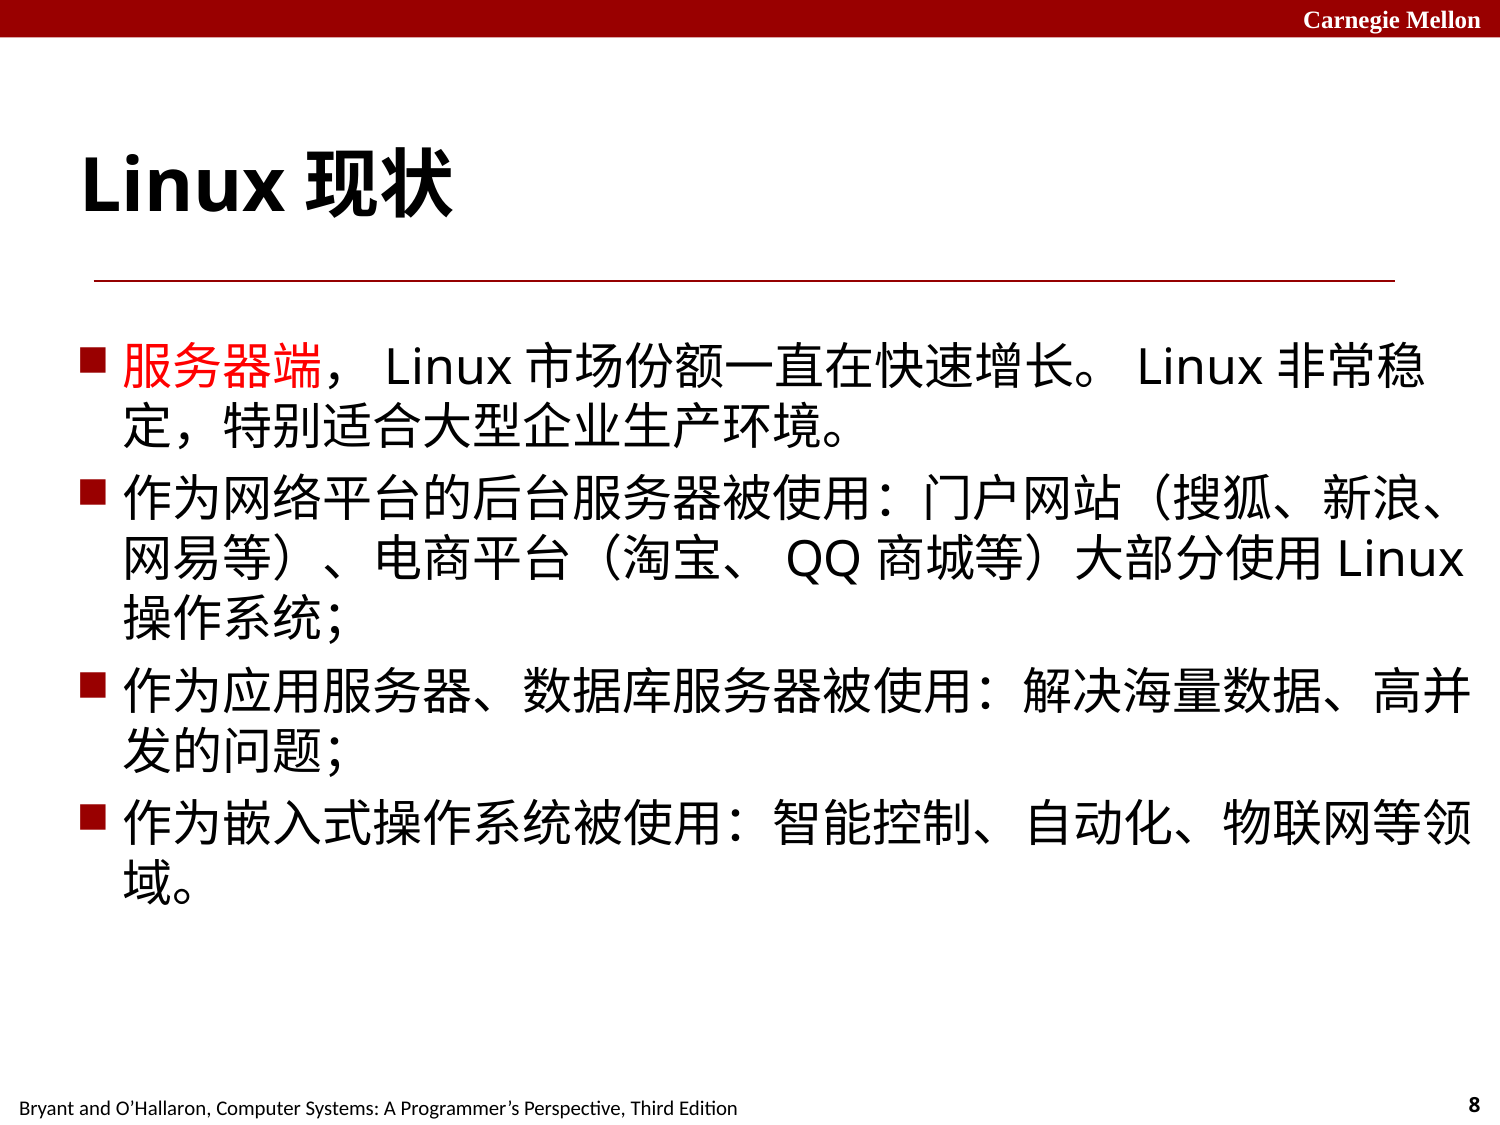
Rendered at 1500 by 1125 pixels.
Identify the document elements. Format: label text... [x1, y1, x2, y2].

title Linux现状 [72, 91, 1449, 271]
list 服务器端，Linux市场份额一直在快速增长。Linux非常稳定，特别适合大型企业生产环境。 作为网络平台的后台服务器被使用：门户网站（搜狐、新浪、网易等）、电商平台（淘宝、QQ商城等）大部分使用Linux操作系统； 作为应用服务器、数据库服务器被使用：解决海量数据、高并发的问题； 作为嵌入式操作系统被使用：智能控制、自动化、物联网等领域。 [74, 327, 1500, 836]
